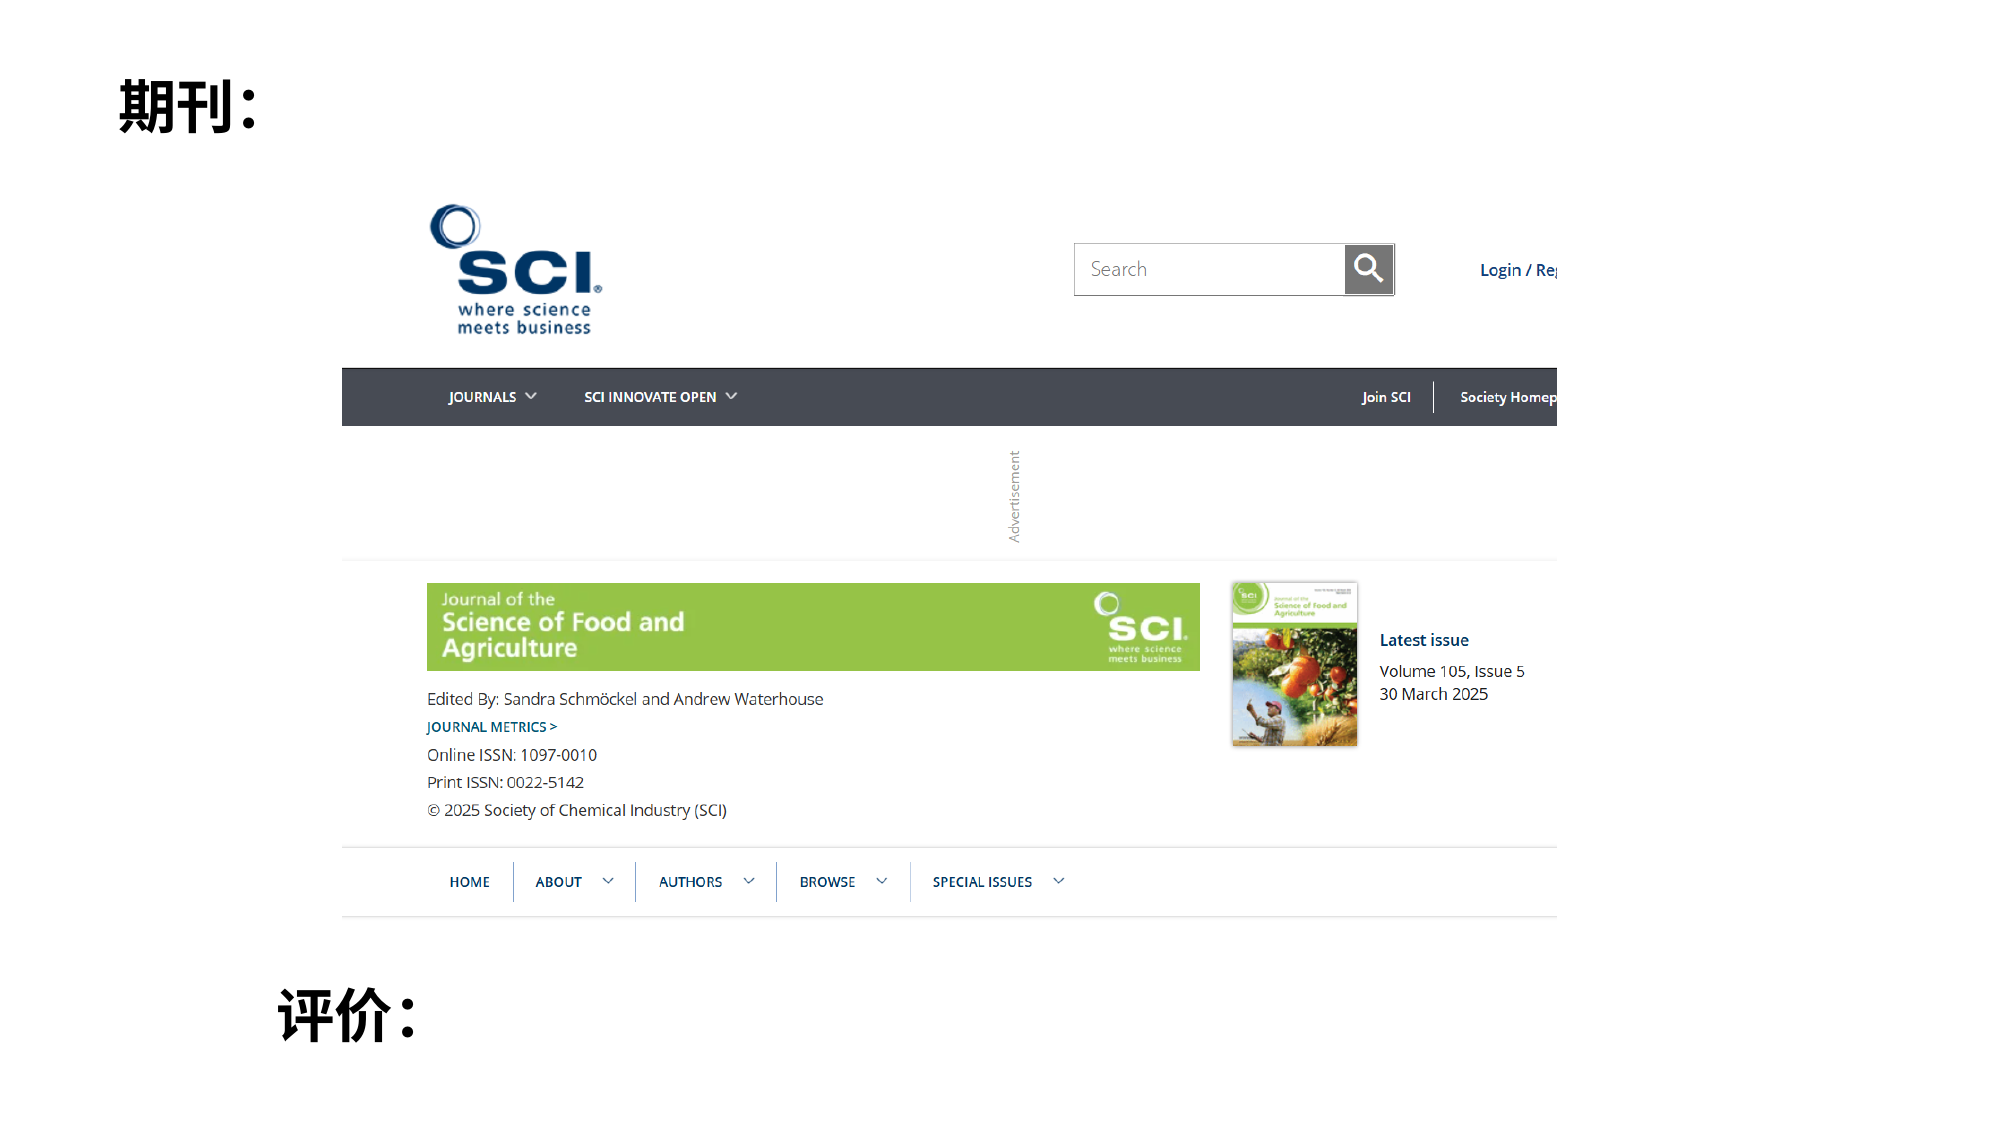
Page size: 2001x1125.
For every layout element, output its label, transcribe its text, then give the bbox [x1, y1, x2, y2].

text_box 评价： [262, 971, 1827, 1057]
text_box 期刊： [103, 62, 1199, 148]
picture [342, 200, 1557, 925]
